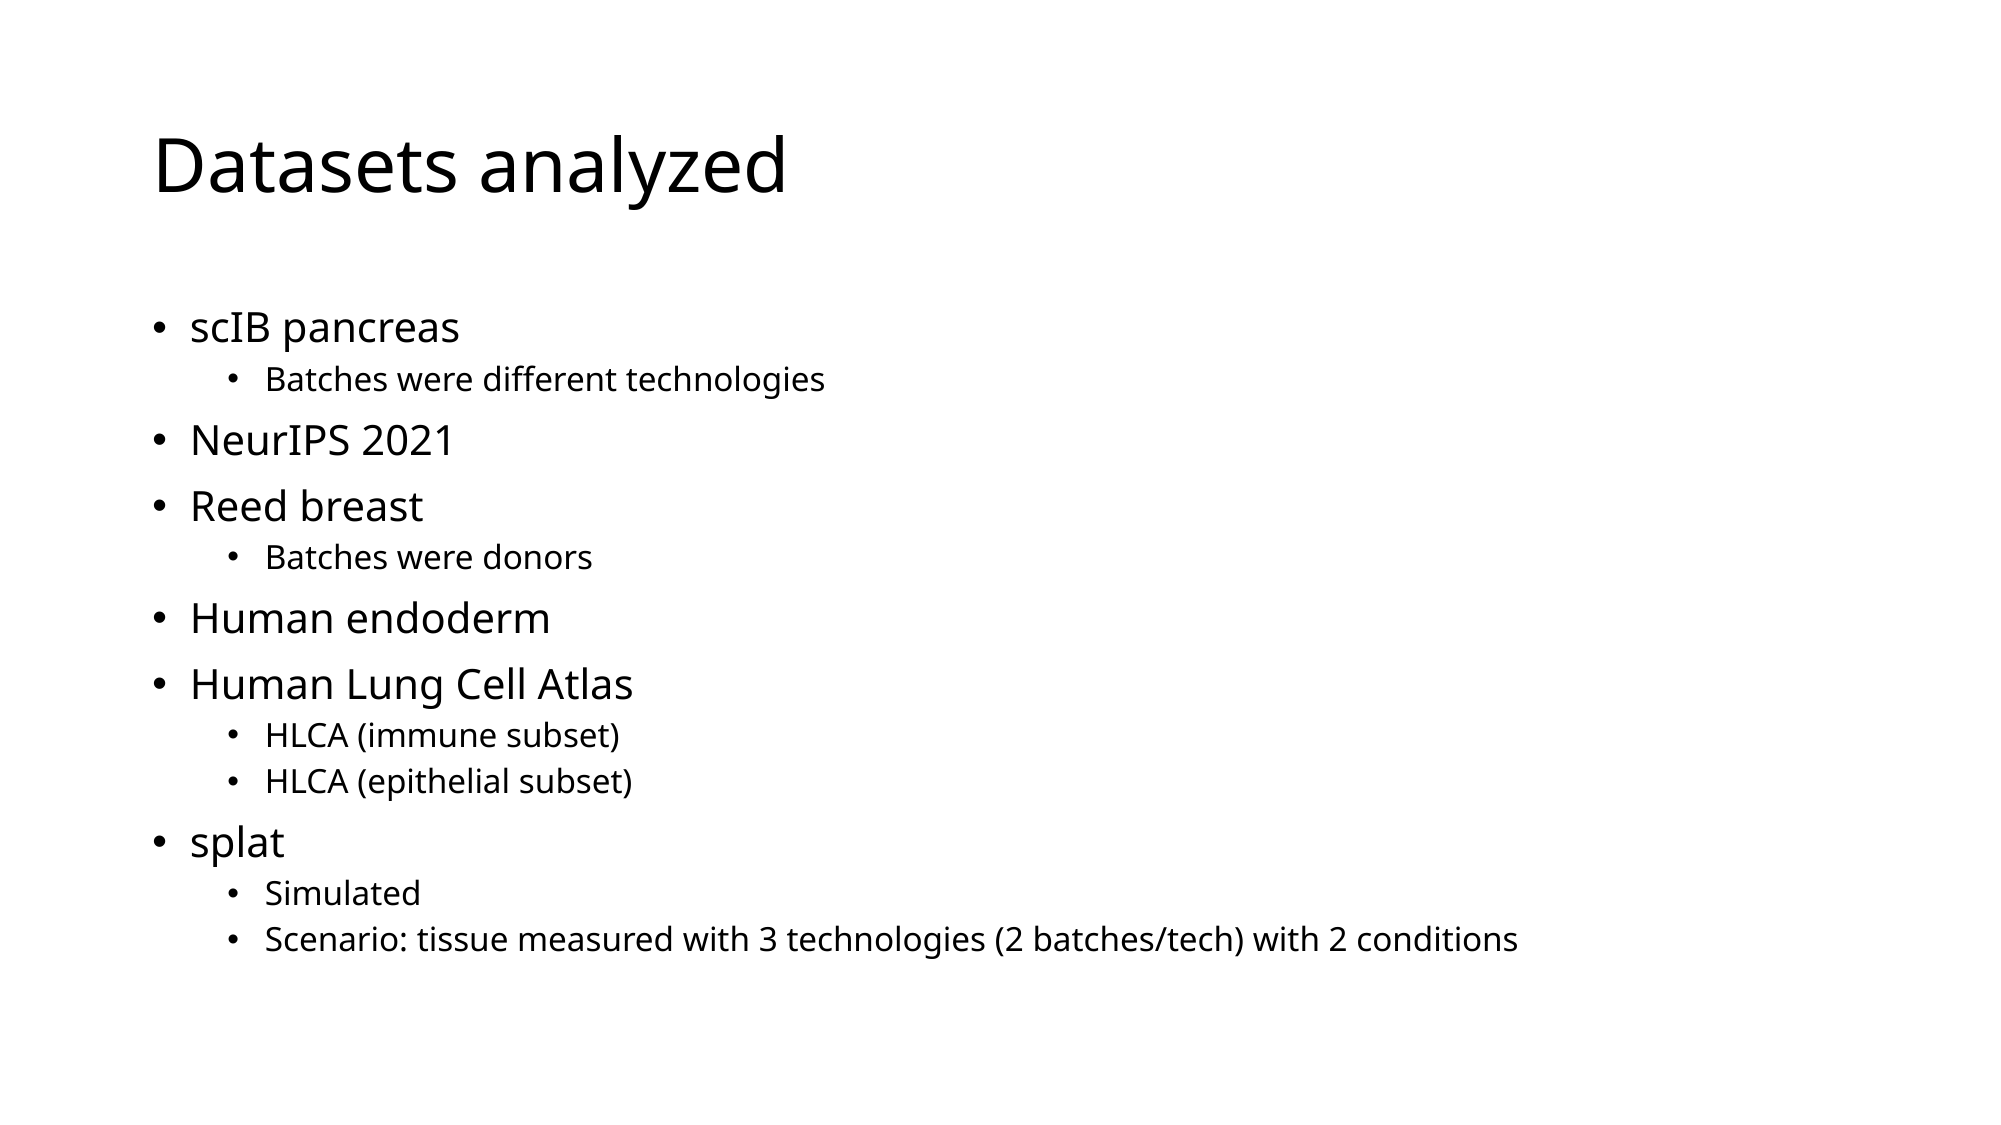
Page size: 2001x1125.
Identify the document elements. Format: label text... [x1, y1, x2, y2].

title Datasets analyzed [137, 59, 1863, 278]
list scIB pancreas Batches were different technologies NeurIPS 2021 Reed breast Batches were donors Human endoderm Human Lung Cell Atlas HLCA (immune subset) HLCA (epithelial subset) splat Simulated Scenario: tissue measured with 3 technologies (2 batches/tech) with 2 conditions [137, 299, 1863, 1014]
